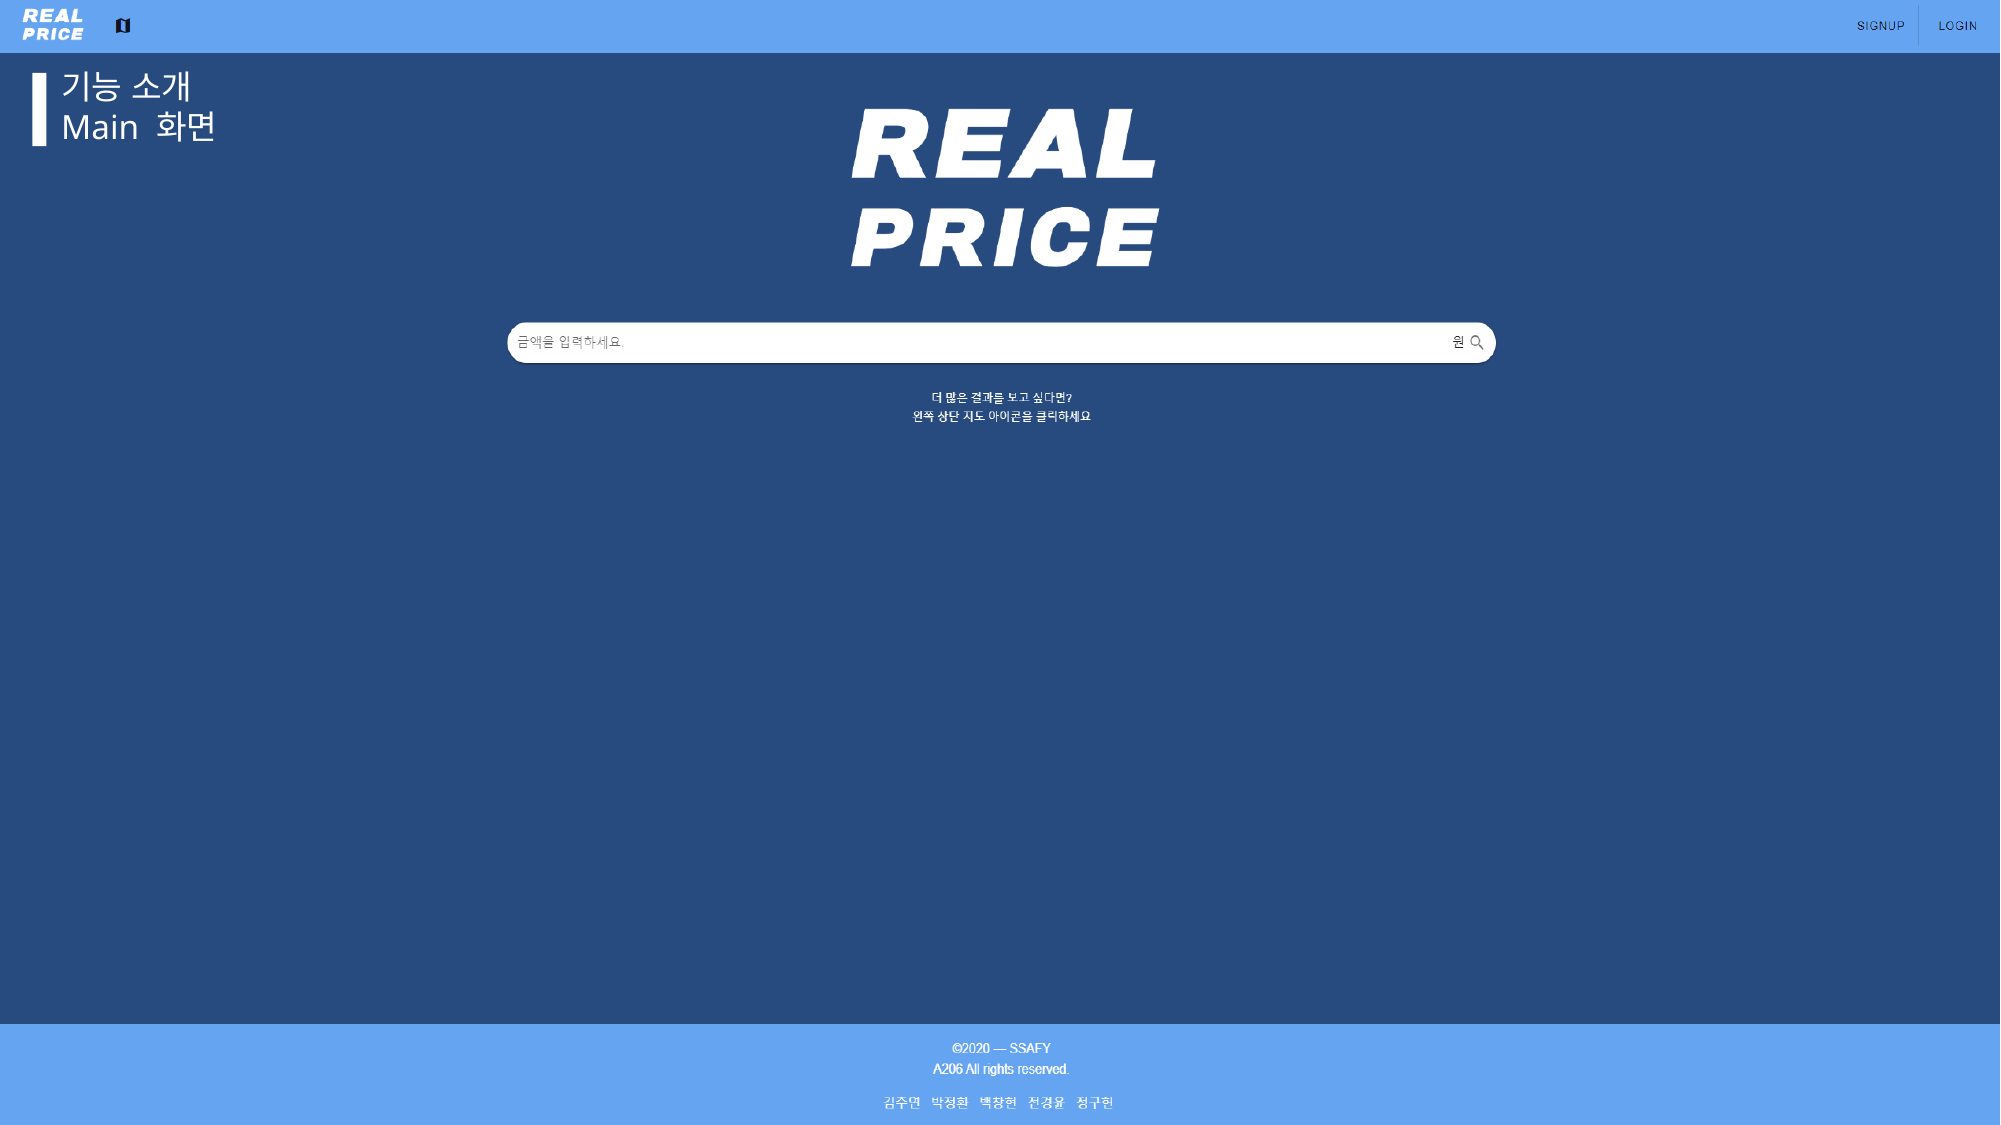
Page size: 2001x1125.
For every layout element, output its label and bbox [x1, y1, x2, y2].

picture [0, 0, 2000, 1125]
text_box [32, 58, 693, 155]
